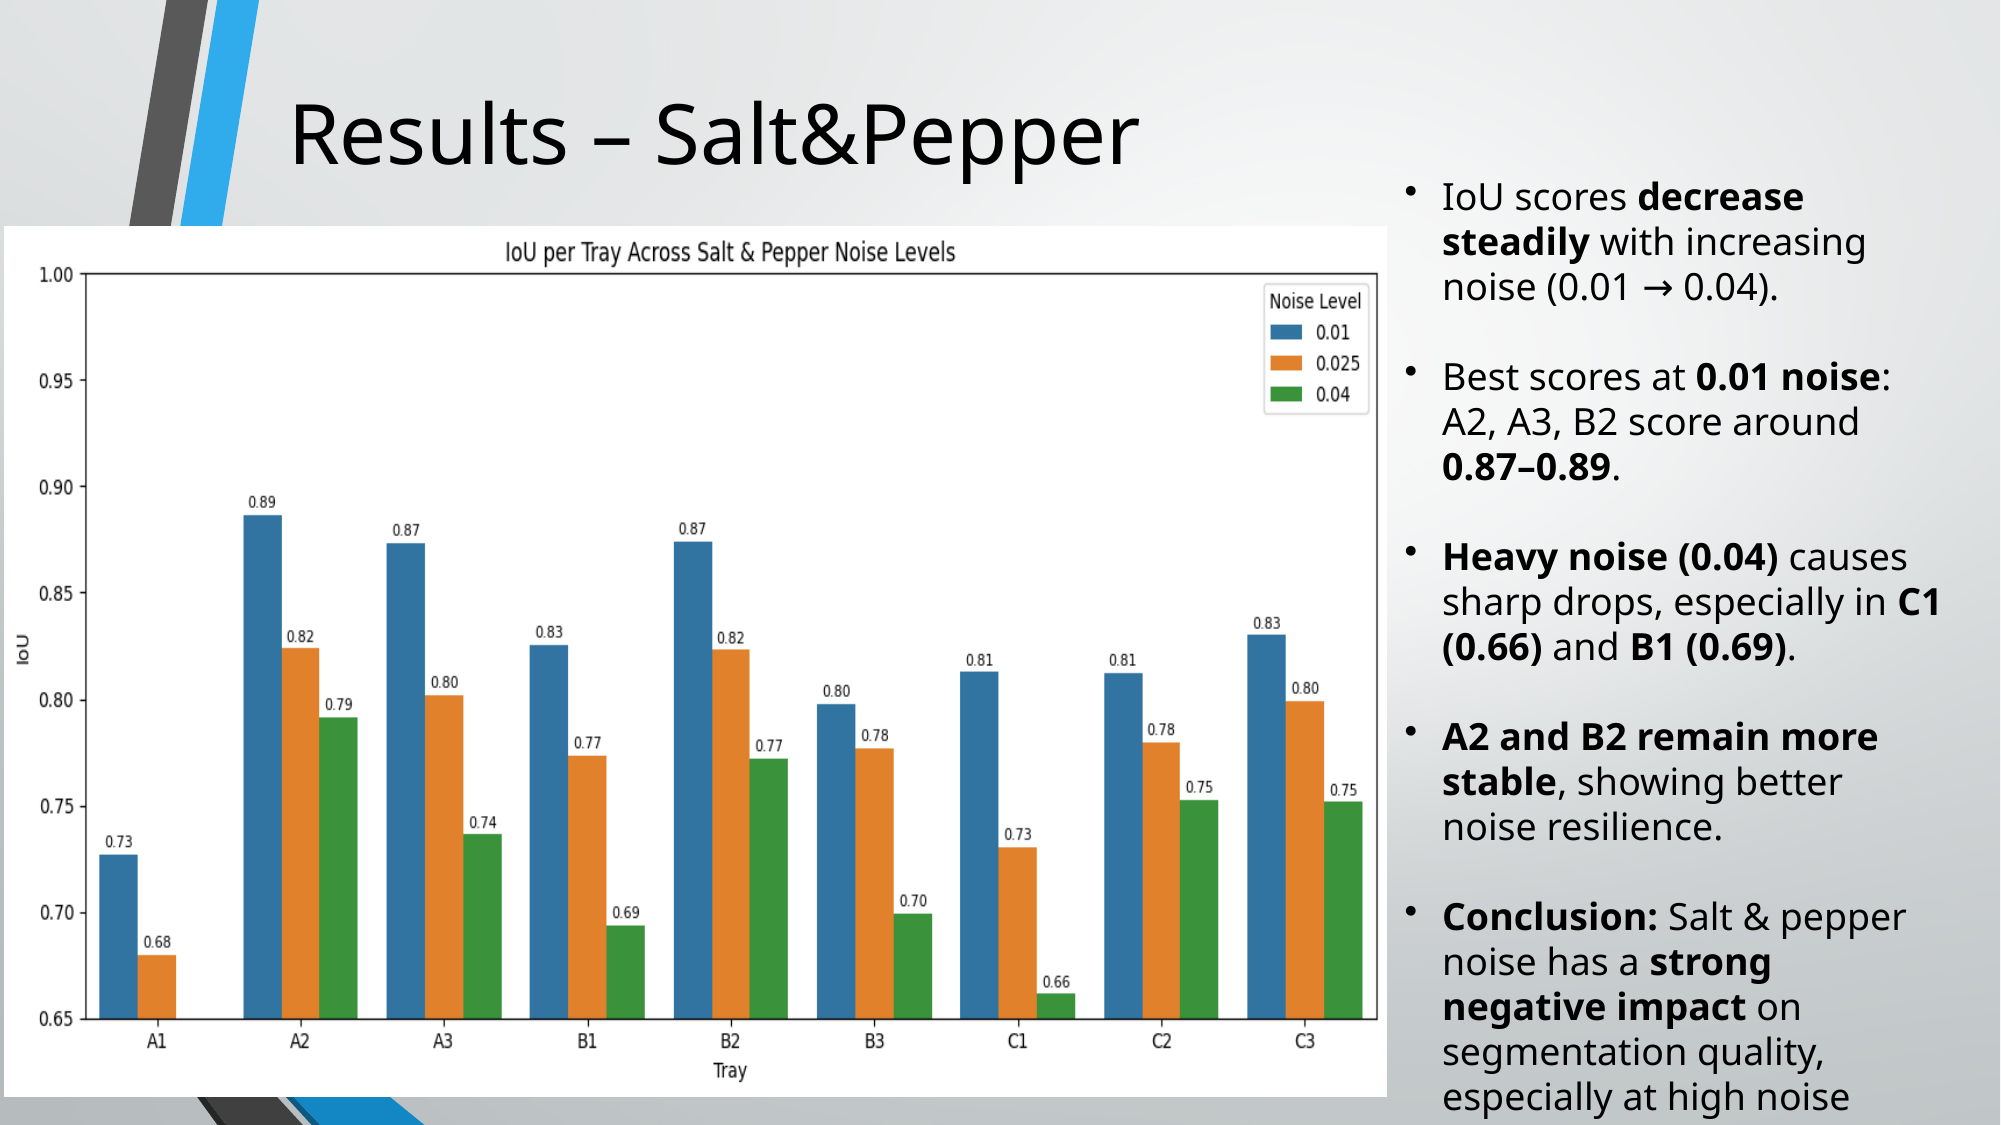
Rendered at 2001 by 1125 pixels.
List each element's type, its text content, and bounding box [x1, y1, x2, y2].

text_box IoU scores decrease steadily with increasing noise (0.01 → 0.04). Best scores at 0.01 noise: A2, A3, B2 score around 0.87–0.89. Heavy noise (0.04) causes sharp drops, especially in C1 (0.66) and B1 (0.69). A2 and B2 remain more stable, showing better noise resilience. Conclusion: Salt & pepper noise has a strong negative impact on segmentation quality, especially at high noise levels. [1389, 165, 1960, 1125]
title Results – Salt&Pepper [243, 0, 1187, 226]
picture [3, 226, 1387, 1097]
